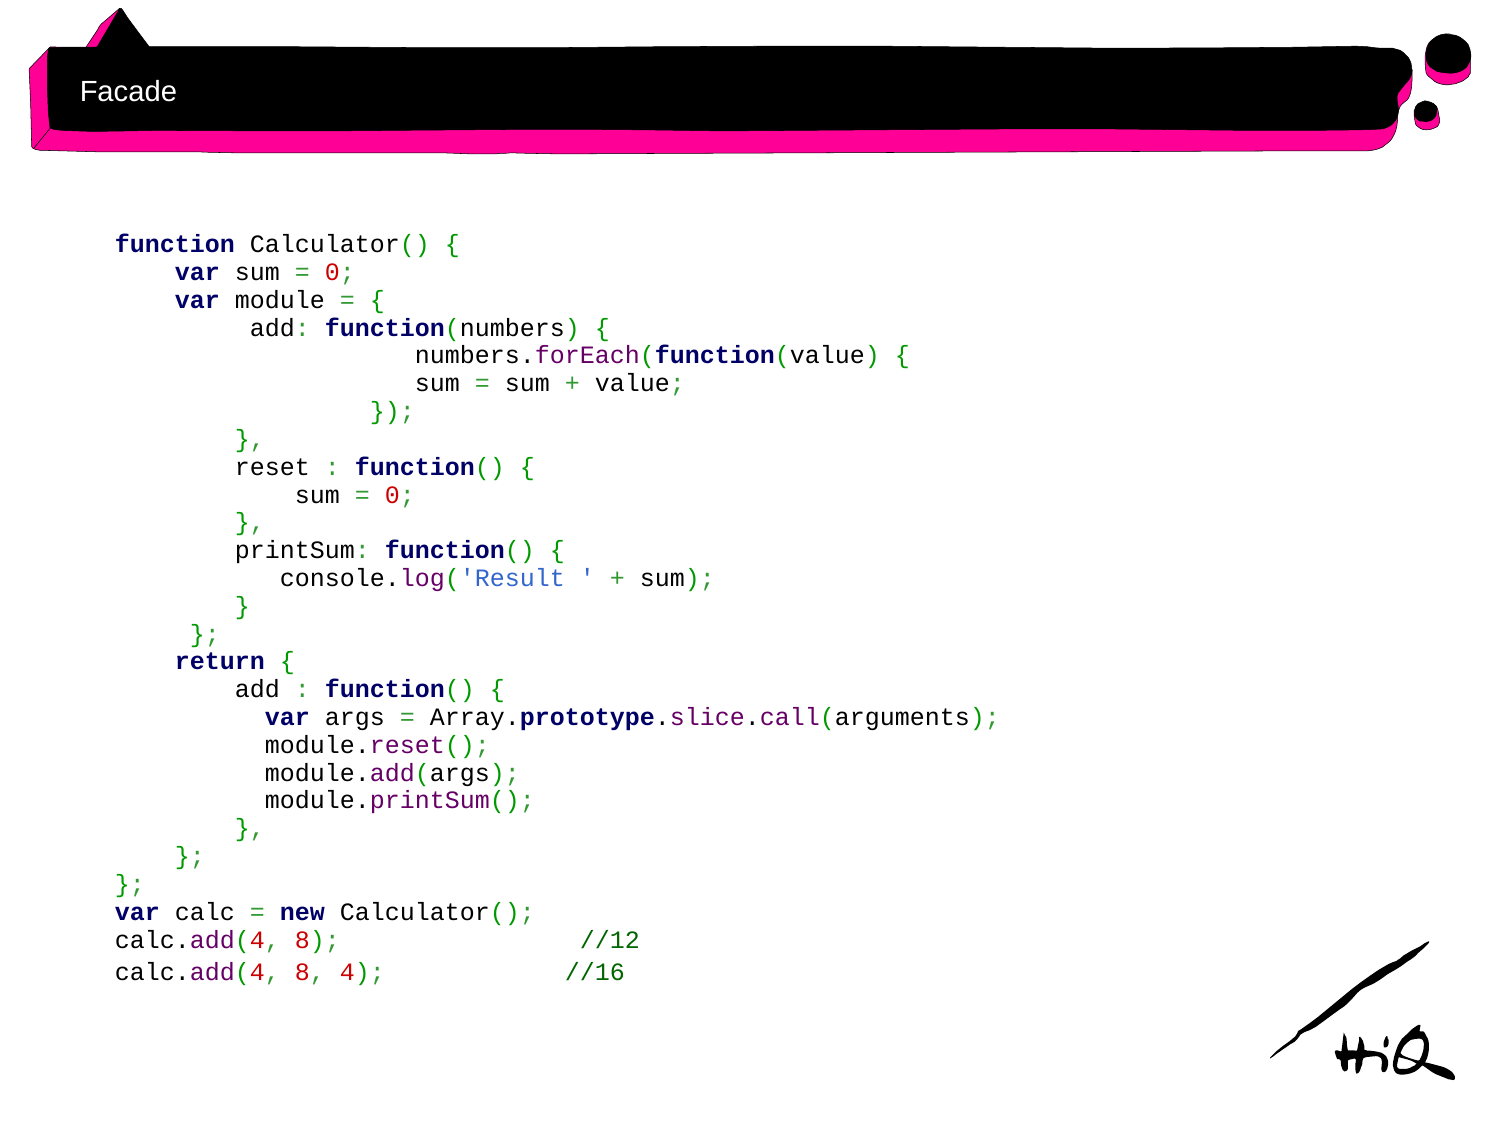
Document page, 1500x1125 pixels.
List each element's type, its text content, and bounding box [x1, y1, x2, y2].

text_box function Calculator() { var sum = 0; var module = { add: function(numbers) { numbers.forEach(function(value) { sum = sum + value; }); }, reset : function() { sum = 0; }, printSum: function() { console.log('Result ' + sum); } }; return { add : function() { var args = Array.prototype.slice.call(arguments); module.reset(); module.add(args); module.printSum(); }, }; }; var calc = new Calculator(); calc.add(4, 8); //12 calc.add(4, 8, 4); //16 [99, 249, 1272, 999]
title Facade [64, 54, 1365, 126]
